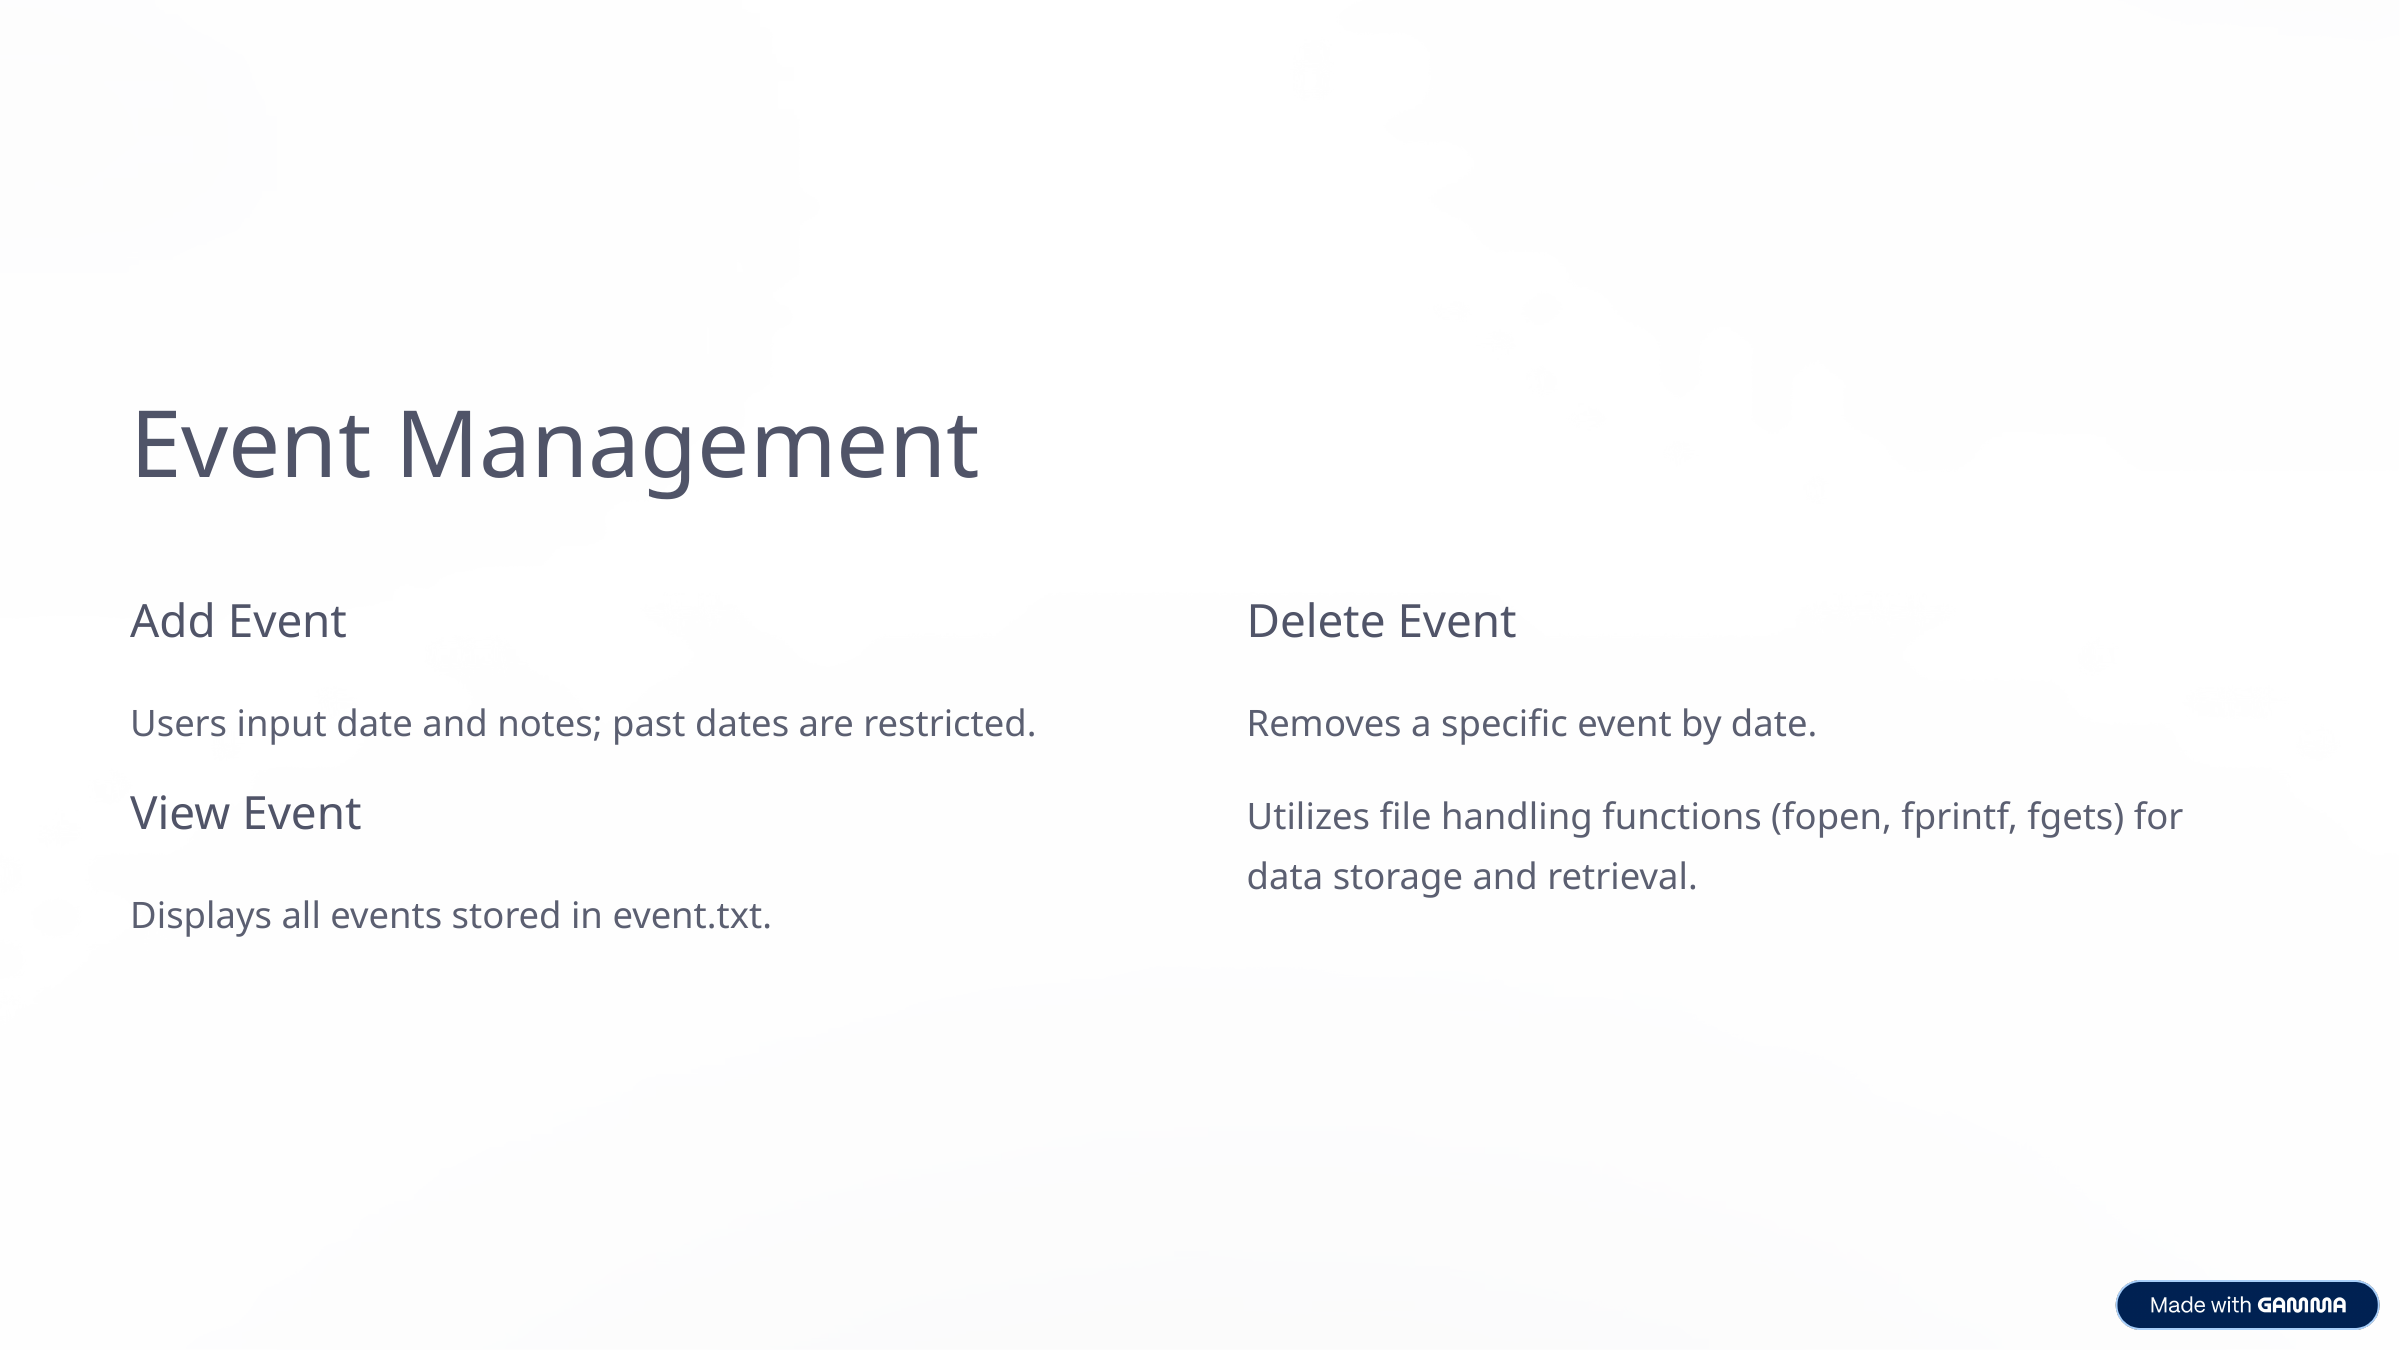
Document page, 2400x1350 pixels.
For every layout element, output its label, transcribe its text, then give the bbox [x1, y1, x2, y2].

text_box View Event [130, 781, 596, 840]
text_box Delete Event [1246, 589, 1712, 648]
text_box Event Management [130, 380, 1061, 497]
text_box Removes a specific event by date. [1246, 684, 2271, 745]
text_box Users input date and notes; past dates are restricted. [130, 684, 1155, 745]
text_box Utilizes file handling functions (fopen, fprintf, fgets) for data storage and retrieval. [1246, 777, 2271, 897]
text_box Displays all events stored in event.txt. [130, 876, 1155, 937]
picture [2106, 1271, 2389, 1339]
text_box Add Event [130, 589, 596, 648]
